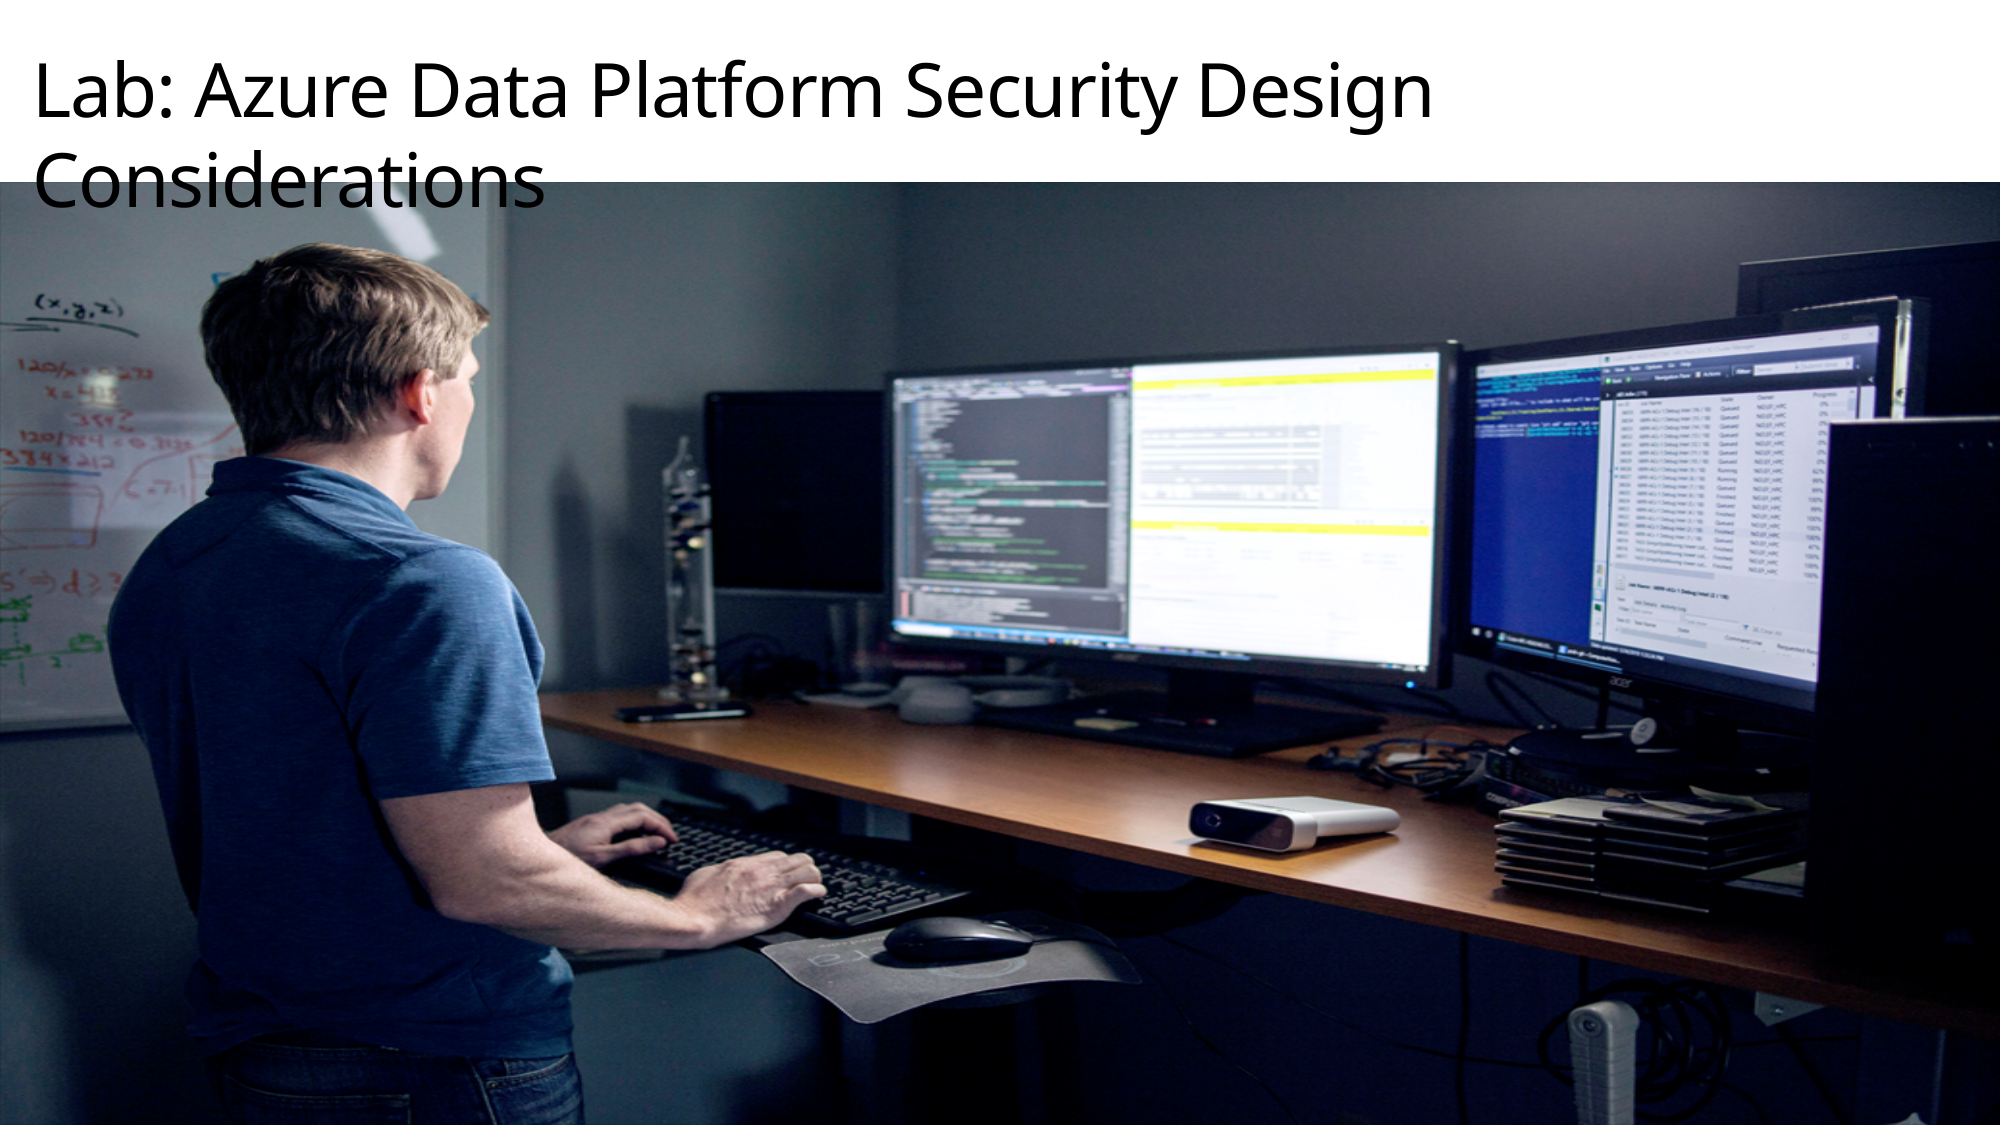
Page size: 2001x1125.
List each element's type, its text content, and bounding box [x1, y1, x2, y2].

picture [0, 182, 2000, 1125]
title Lab: Azure Data Platform Security Design Considerations [32, 42, 1966, 182]
